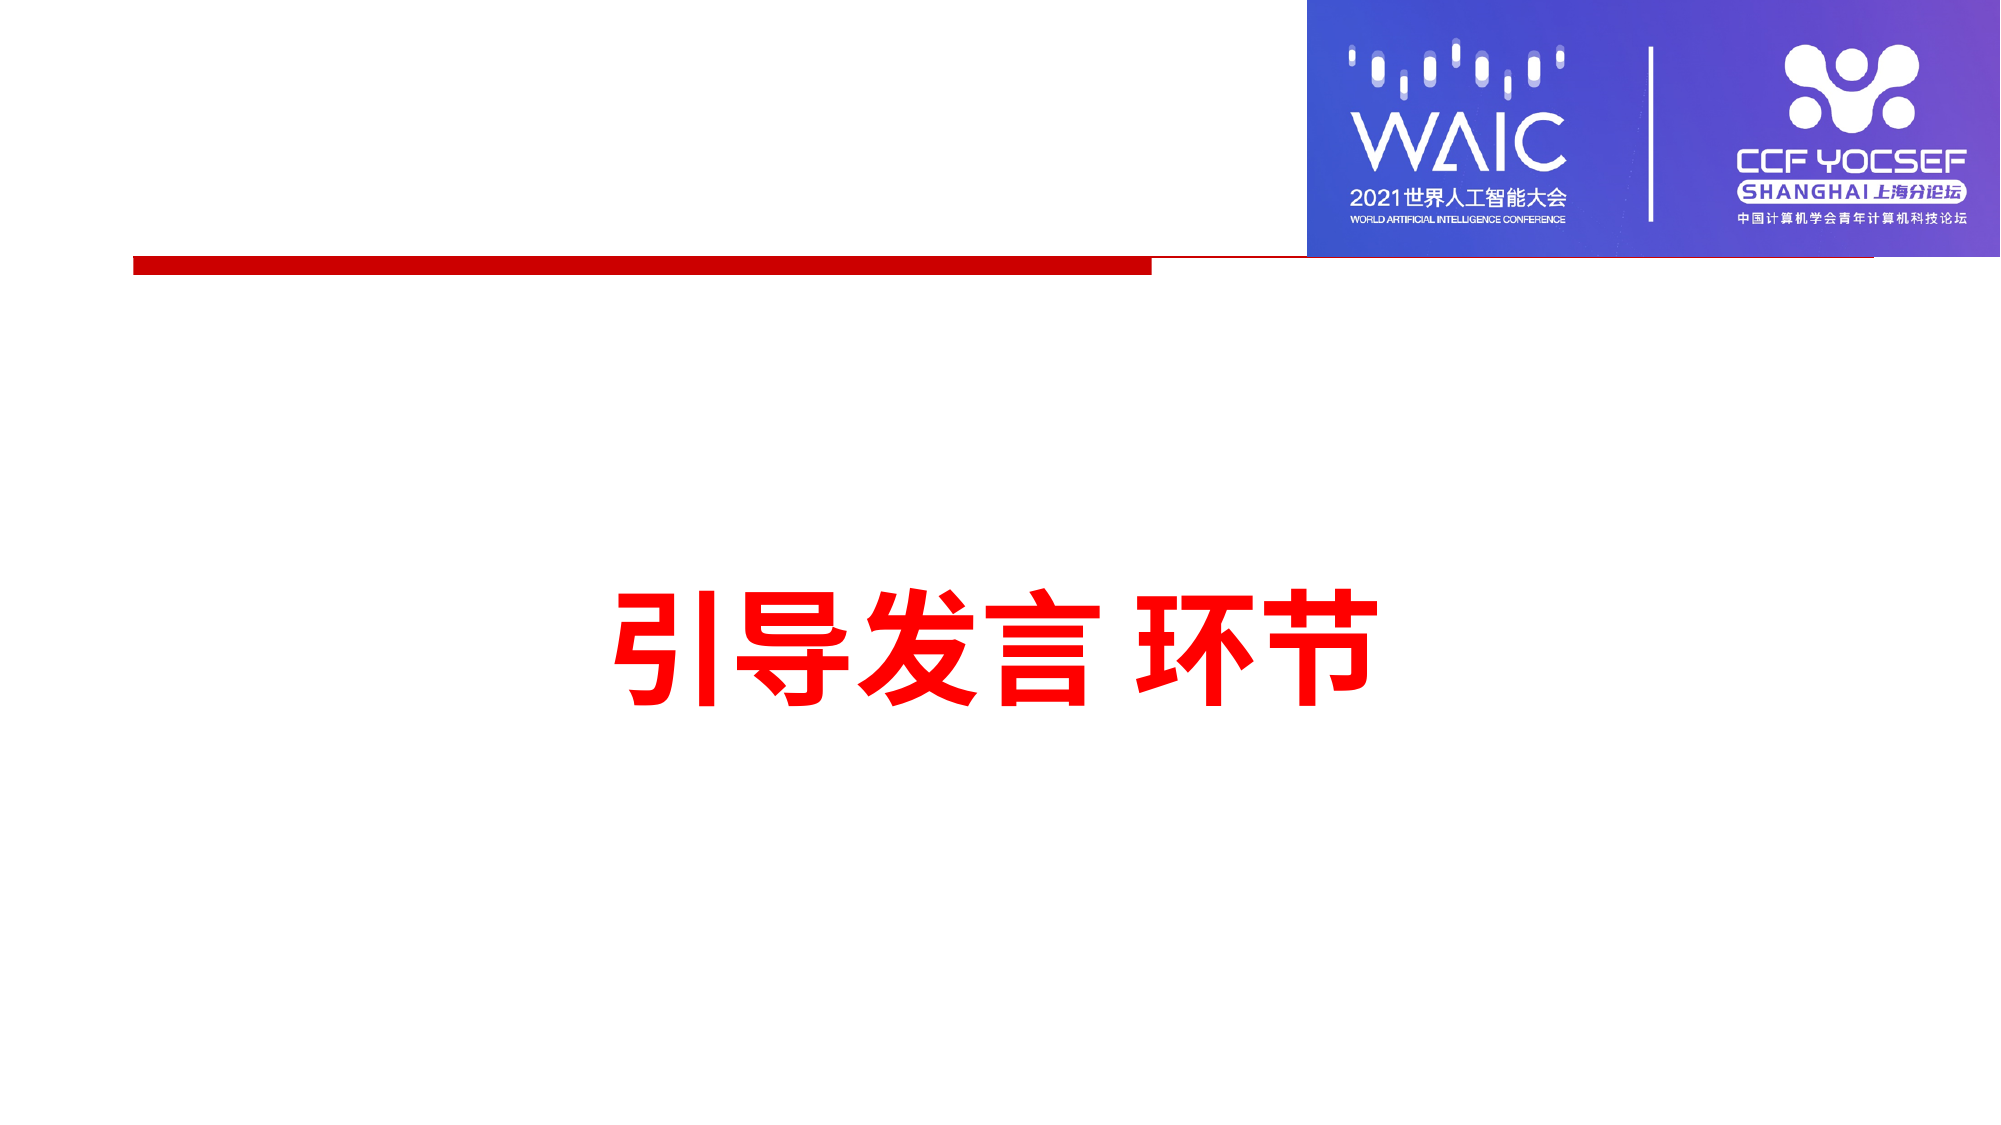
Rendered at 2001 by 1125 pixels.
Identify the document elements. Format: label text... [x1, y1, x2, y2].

picture [1306, 0, 2000, 257]
text_box 引导发言 环节 [338, 562, 1651, 963]
